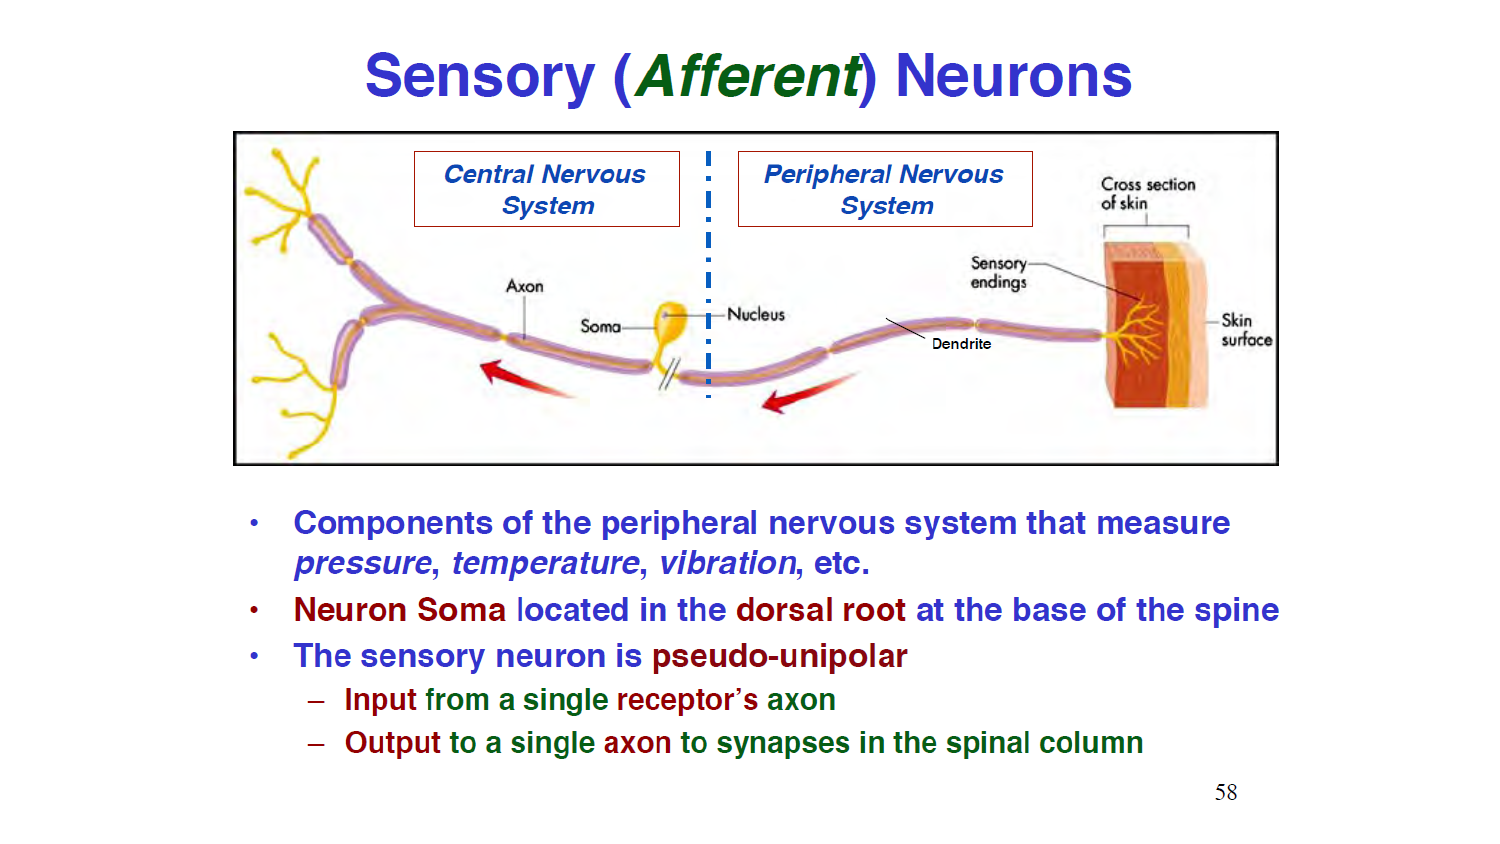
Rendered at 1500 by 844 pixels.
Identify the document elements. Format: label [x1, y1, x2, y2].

picture [199, 24, 1301, 819]
